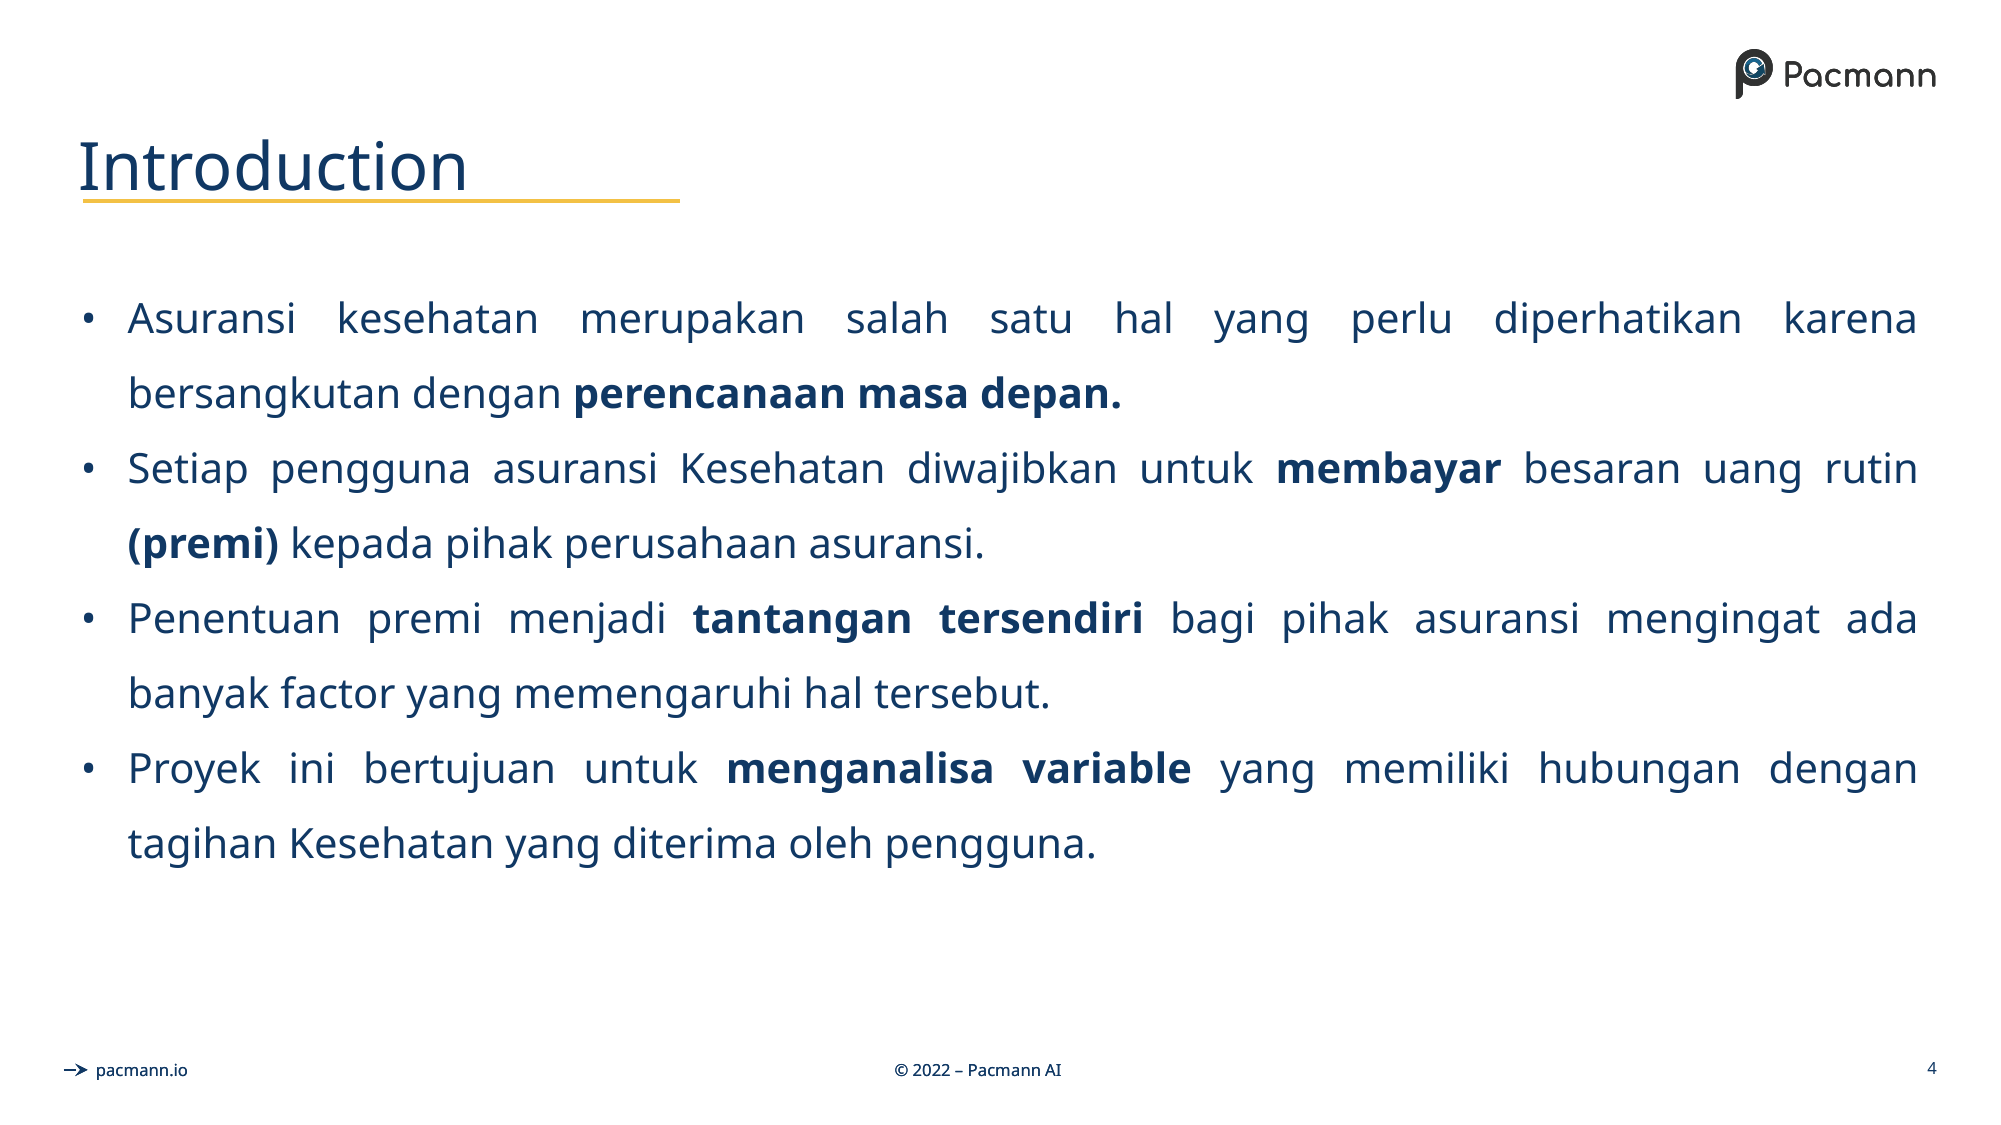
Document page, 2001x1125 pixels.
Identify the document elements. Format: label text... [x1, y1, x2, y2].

title Introduction [63, 59, 1935, 278]
text_box Asuransi kesehatan merupakan salah satu hal yang perlu diperhatikan karena bersangkutan dengan perencanaan masa depan. Setiap pengguna asuransi Kesehatan diwajibkan untuk membayar besaran uang rutin (premi) kepada pihak perusahaan asuransi. Penentuan premi menjadi tantangan tersendiri bagi pihak asuransi mengingat ada banyak factor yang memengaruhi hal tersebut. Proyek ini bertujuan untuk menganalisa variable yang memiliki hubungan dengan tagihan Kesehatan yang diterima oleh pengguna. [65, 259, 1934, 875]
picture [1707, 36, 1966, 112]
